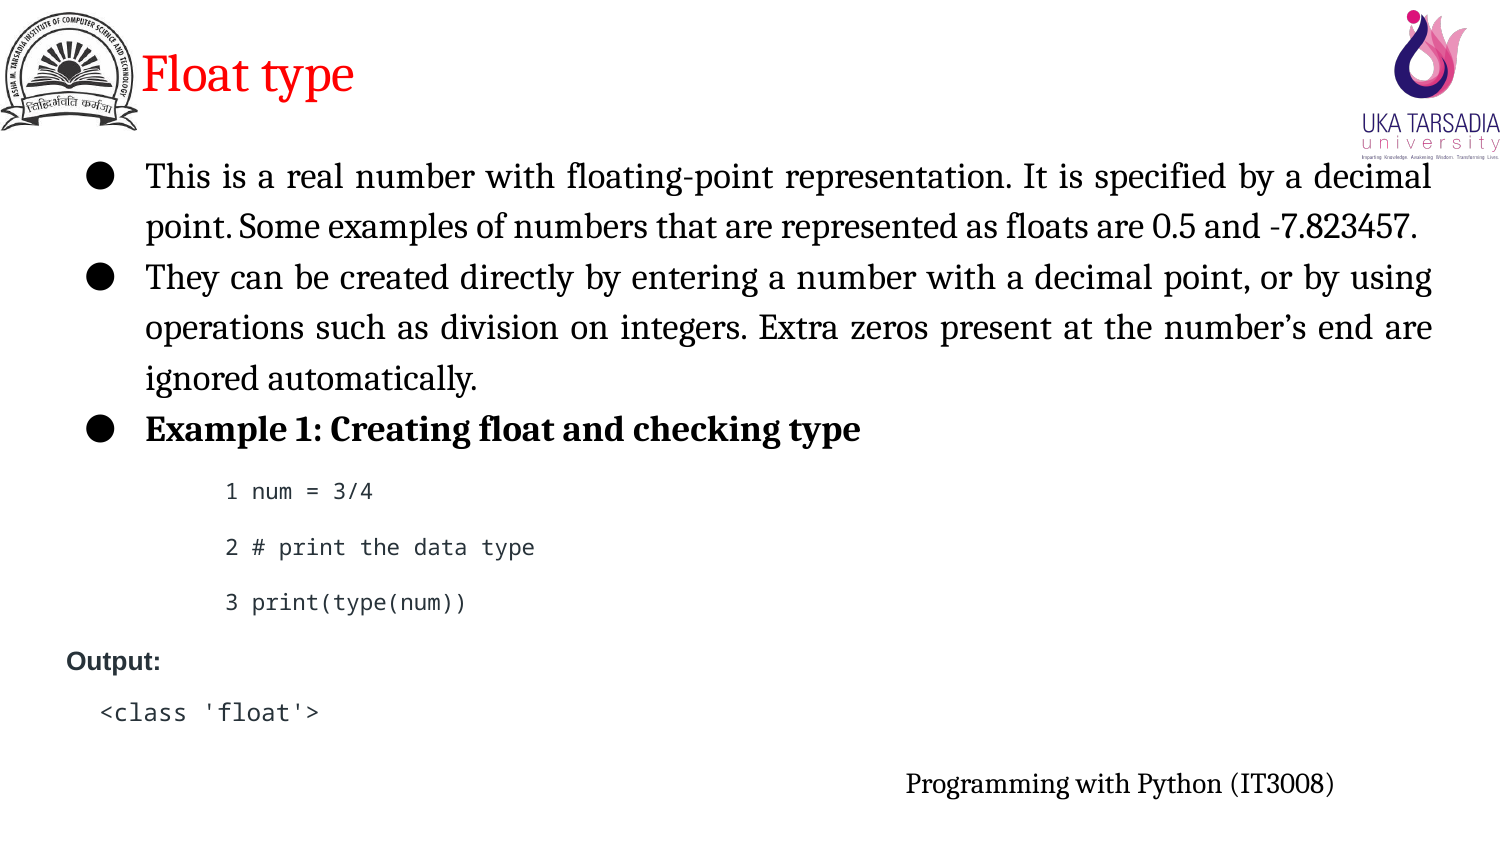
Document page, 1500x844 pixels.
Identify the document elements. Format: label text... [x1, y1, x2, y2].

picture [0, 12, 138, 131]
picture [1362, 10, 1500, 160]
list This is a real number with floating-point representation. It is specified by a decimal point. Some examples of numbers that are represented as floats are 0.5 and -7.823457. They can be created directly by entering a number with a decimal point, or by using operations such as division on integers. Extra zeros present at the number’s end are ignored automatically. Example 1: Creating float and checking type 1 num = 3/4 2 # print the data type 3 print(type(num)) Output: <class 'float'> [51, 129, 1449, 750]
title Float type [126, 23, 1347, 117]
